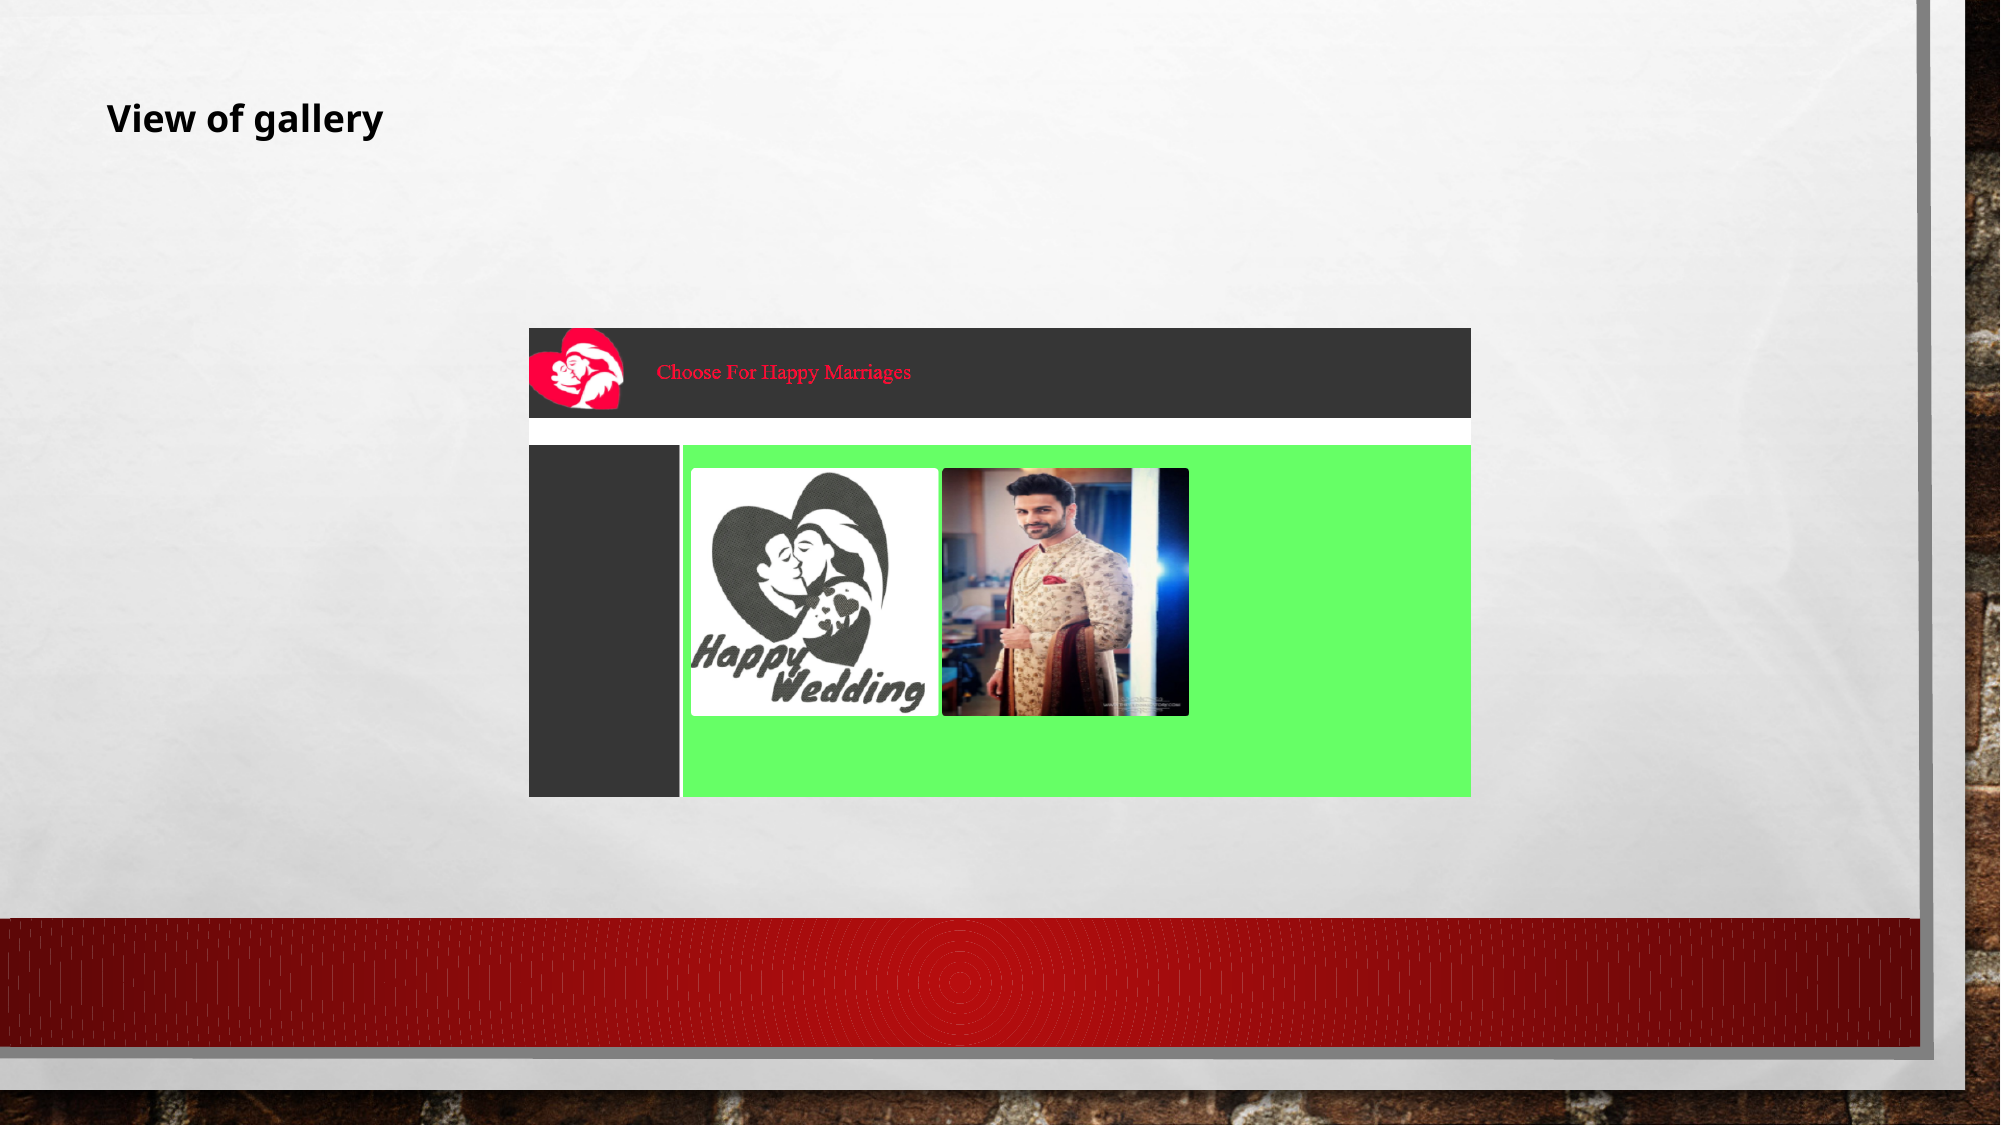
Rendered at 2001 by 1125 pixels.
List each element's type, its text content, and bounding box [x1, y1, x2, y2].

picture [0, 0, 2000, 1125]
picture [529, 328, 1471, 797]
text_box View of gallery [92, 87, 635, 193]
